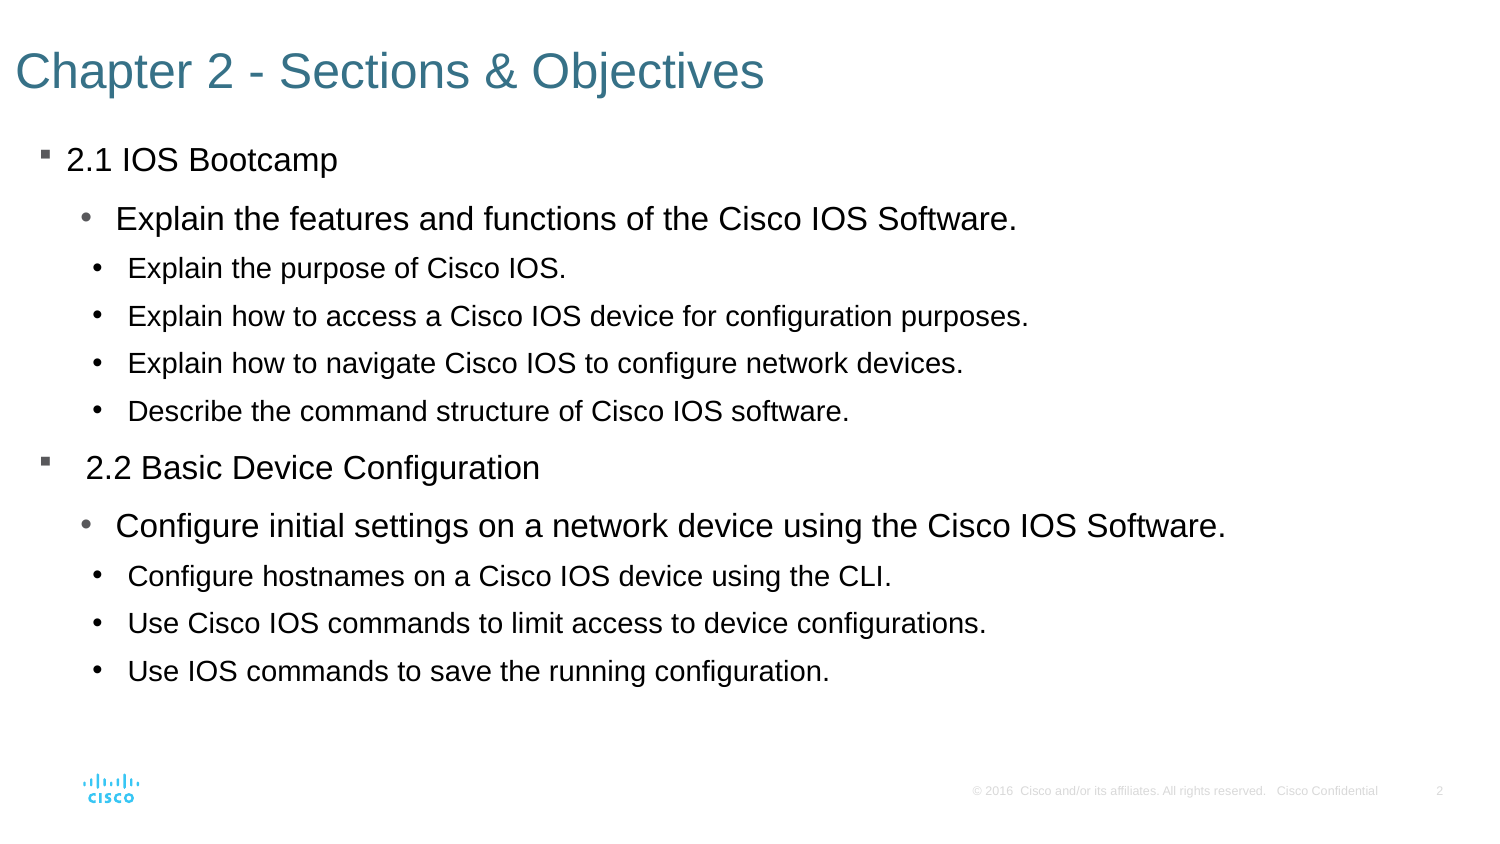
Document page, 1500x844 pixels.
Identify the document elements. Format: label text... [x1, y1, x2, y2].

title Chapter 2 - Sections & Objectives [0, 6, 1500, 131]
list 2.1 IOS Bootcamp Explain the features and functions of the Cisco IOS Software. Explain the purpose of Cisco IOS. Explain how to access a Cisco IOS device for configuration purposes. Explain how to navigate Cisco IOS to configure network devices. Describe the command structure of Cisco IOS software. 2.2 Basic Device Configuration Configure initial settings on a network device using the Cisco IOS Software. Configure hostnames on a Cisco IOS device using the CLI. Use Cisco IOS commands to limit access to device configurations. Use IOS commands to save the running configuration. [23, 131, 1476, 813]
